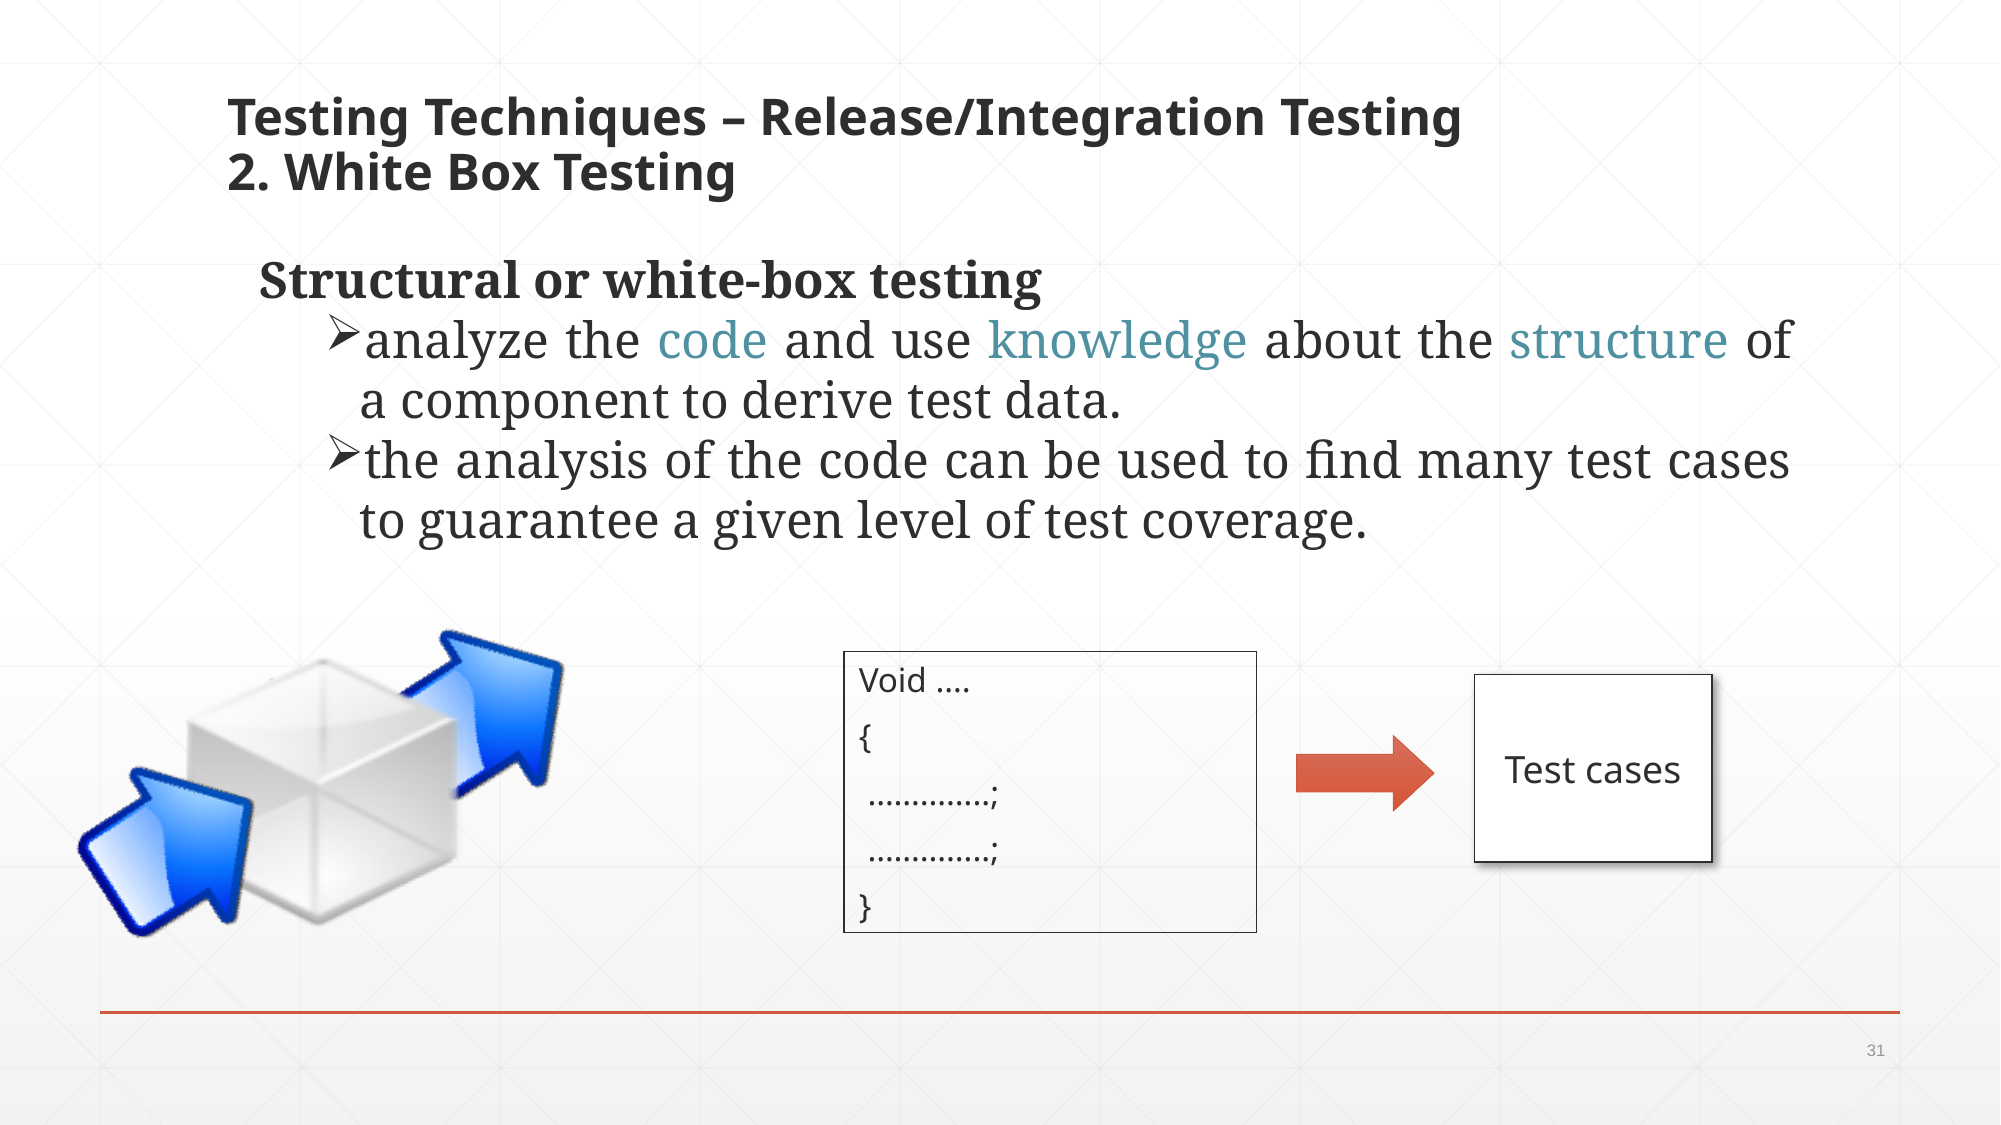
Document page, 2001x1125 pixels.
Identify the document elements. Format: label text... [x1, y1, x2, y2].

title Testing Techniques – Release/Integration Testing 2. White Box Testing [212, 82, 1788, 209]
text_box Test cases [1474, 674, 1712, 862]
slide_number 31 [1749, 1031, 1901, 1069]
picture [38, 573, 625, 987]
text_box [1296, 734, 1435, 812]
text_box Void …. { …………..; …………..; } [843, 651, 1257, 933]
text_box Structural or white-box testing analyze the code and use knowledge about the structure of a component to derive test data. the analysis of the code can be used to find many test cases to guarantee a given level of test coverage. [169, 240, 1808, 556]
